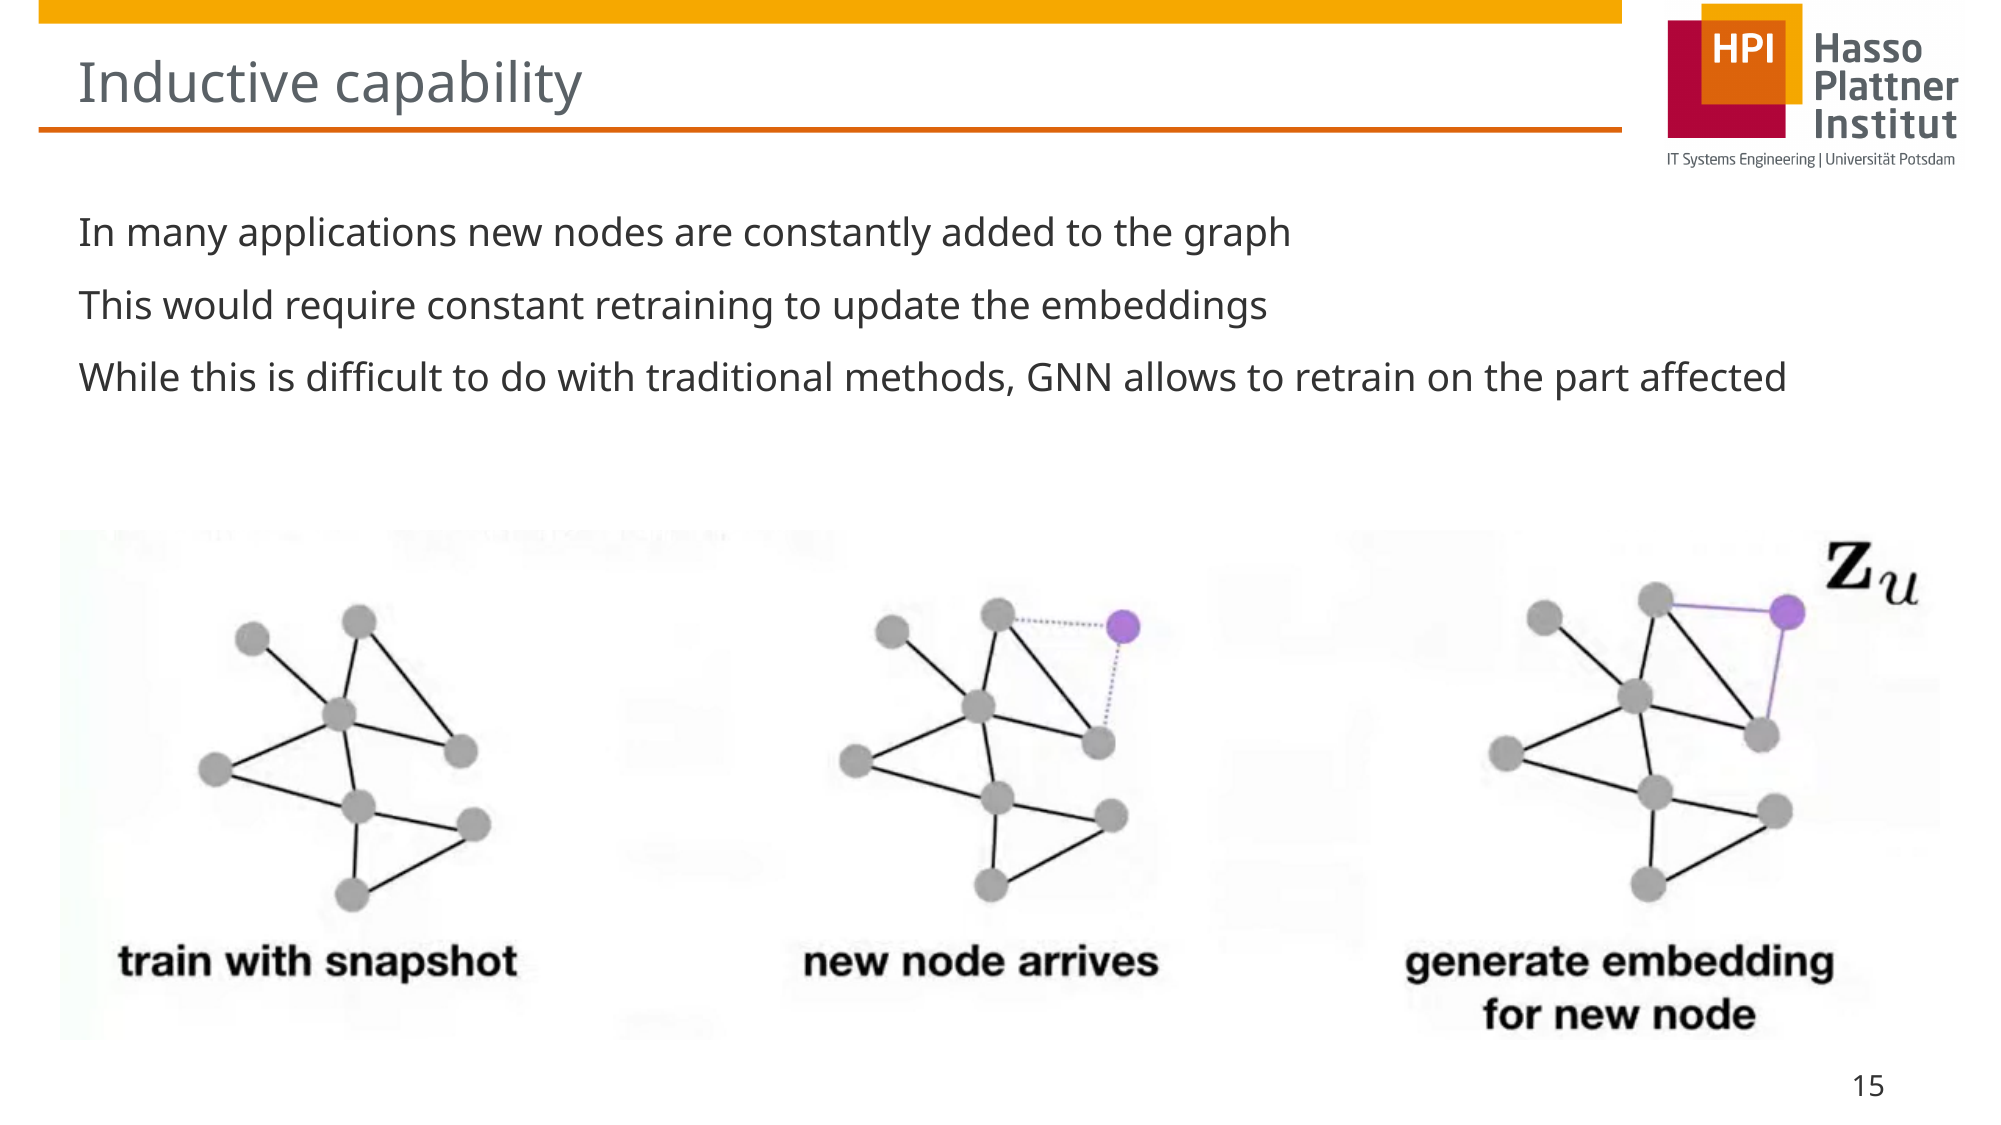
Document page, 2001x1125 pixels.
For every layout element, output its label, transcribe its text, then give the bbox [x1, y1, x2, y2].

list In many applications new nodes are constantly added to the graph This would require constant retraining to update the embeddings While this is difficult to do with traditional methods, GNN allows to retrain on the part affected [78, 199, 1961, 397]
picture [60, 530, 1940, 1040]
slide_number 15 [1834, 1064, 1961, 1107]
picture [1664, 0, 1965, 170]
title Inductive capability [78, 23, 1583, 115]
